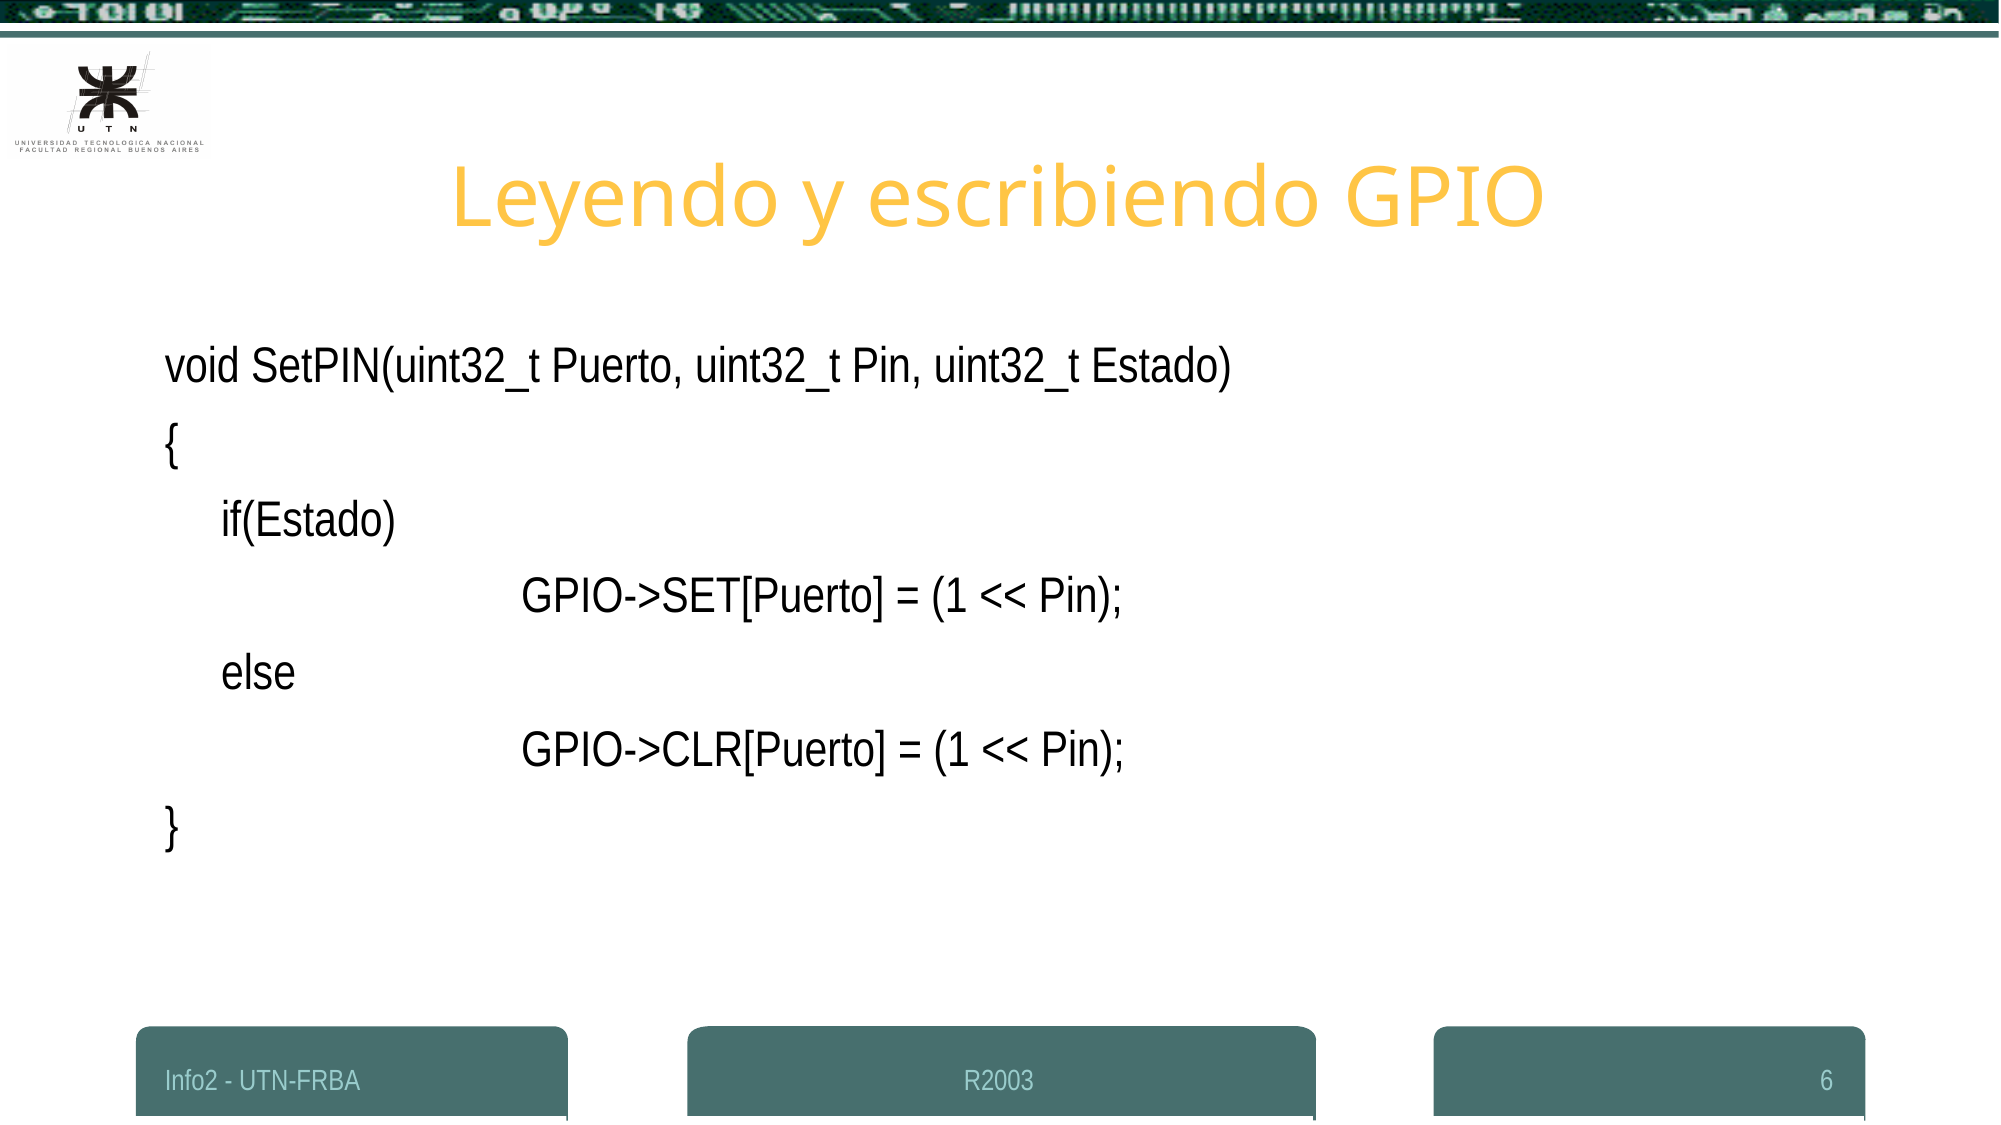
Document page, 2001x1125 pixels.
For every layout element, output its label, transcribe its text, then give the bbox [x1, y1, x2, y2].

slide_number 6 [1433, 1030, 1848, 1105]
title Leyendo y escribiendo GPIO [150, 76, 1848, 311]
picture [1432, 1116, 1864, 1124]
slide_number Info2 - UTN-FRBA [150, 1030, 565, 1105]
picture [134, 1116, 567, 1124]
list void SetPIN(uint32_t Puerto, uint32_t Pin, uint32_t Estado) { if(Estado) GPIO->SET[Puerto] = (1 << Pin); else GPIO->CLR[Puerto] = (1 << Pin); } [150, 324, 1848, 1020]
footer R2003 [683, 1030, 1315, 1105]
picture [7, 44, 211, 159]
picture [0, 0, 1999, 31]
picture [684, 1116, 1313, 1124]
